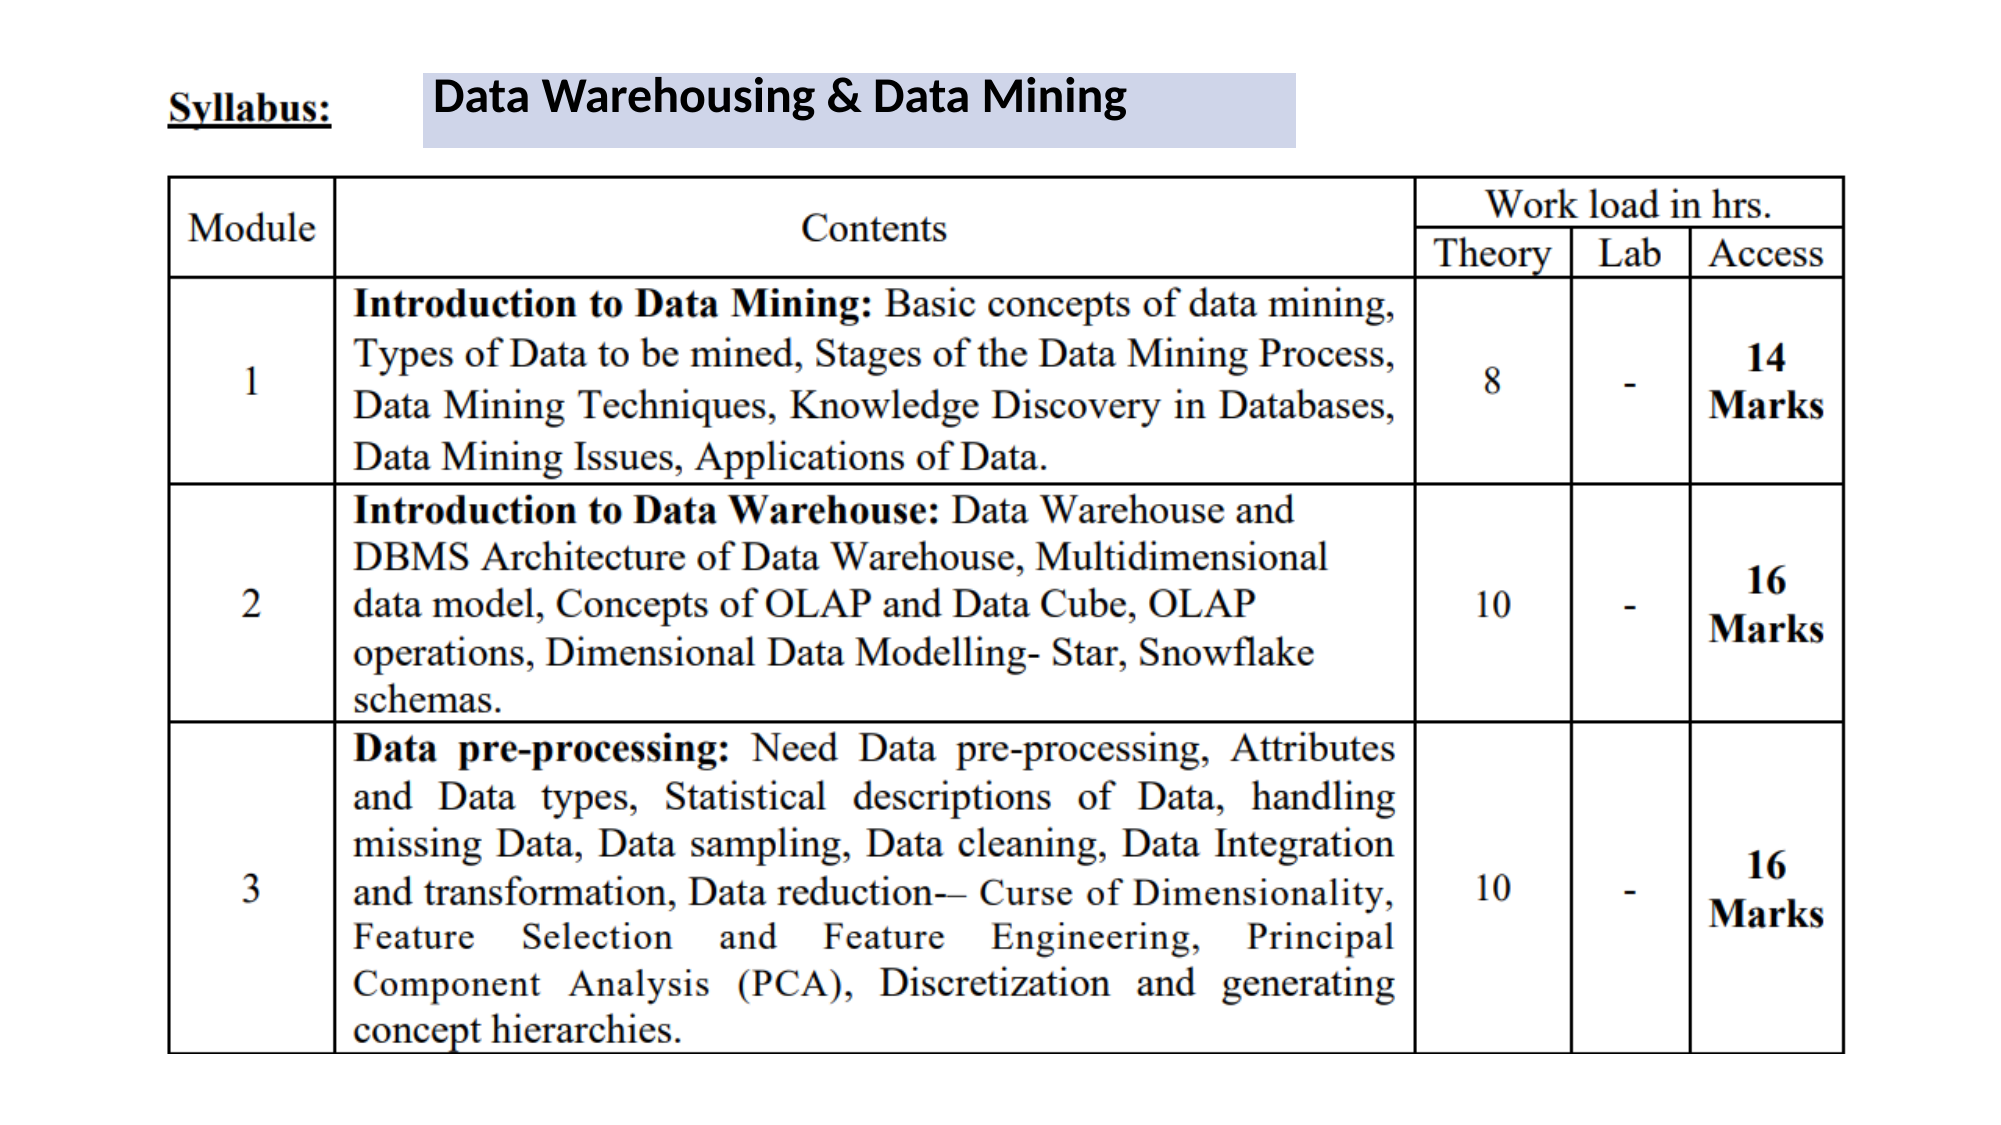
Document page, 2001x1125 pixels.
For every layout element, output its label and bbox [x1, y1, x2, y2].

picture [113, 71, 1886, 1054]
